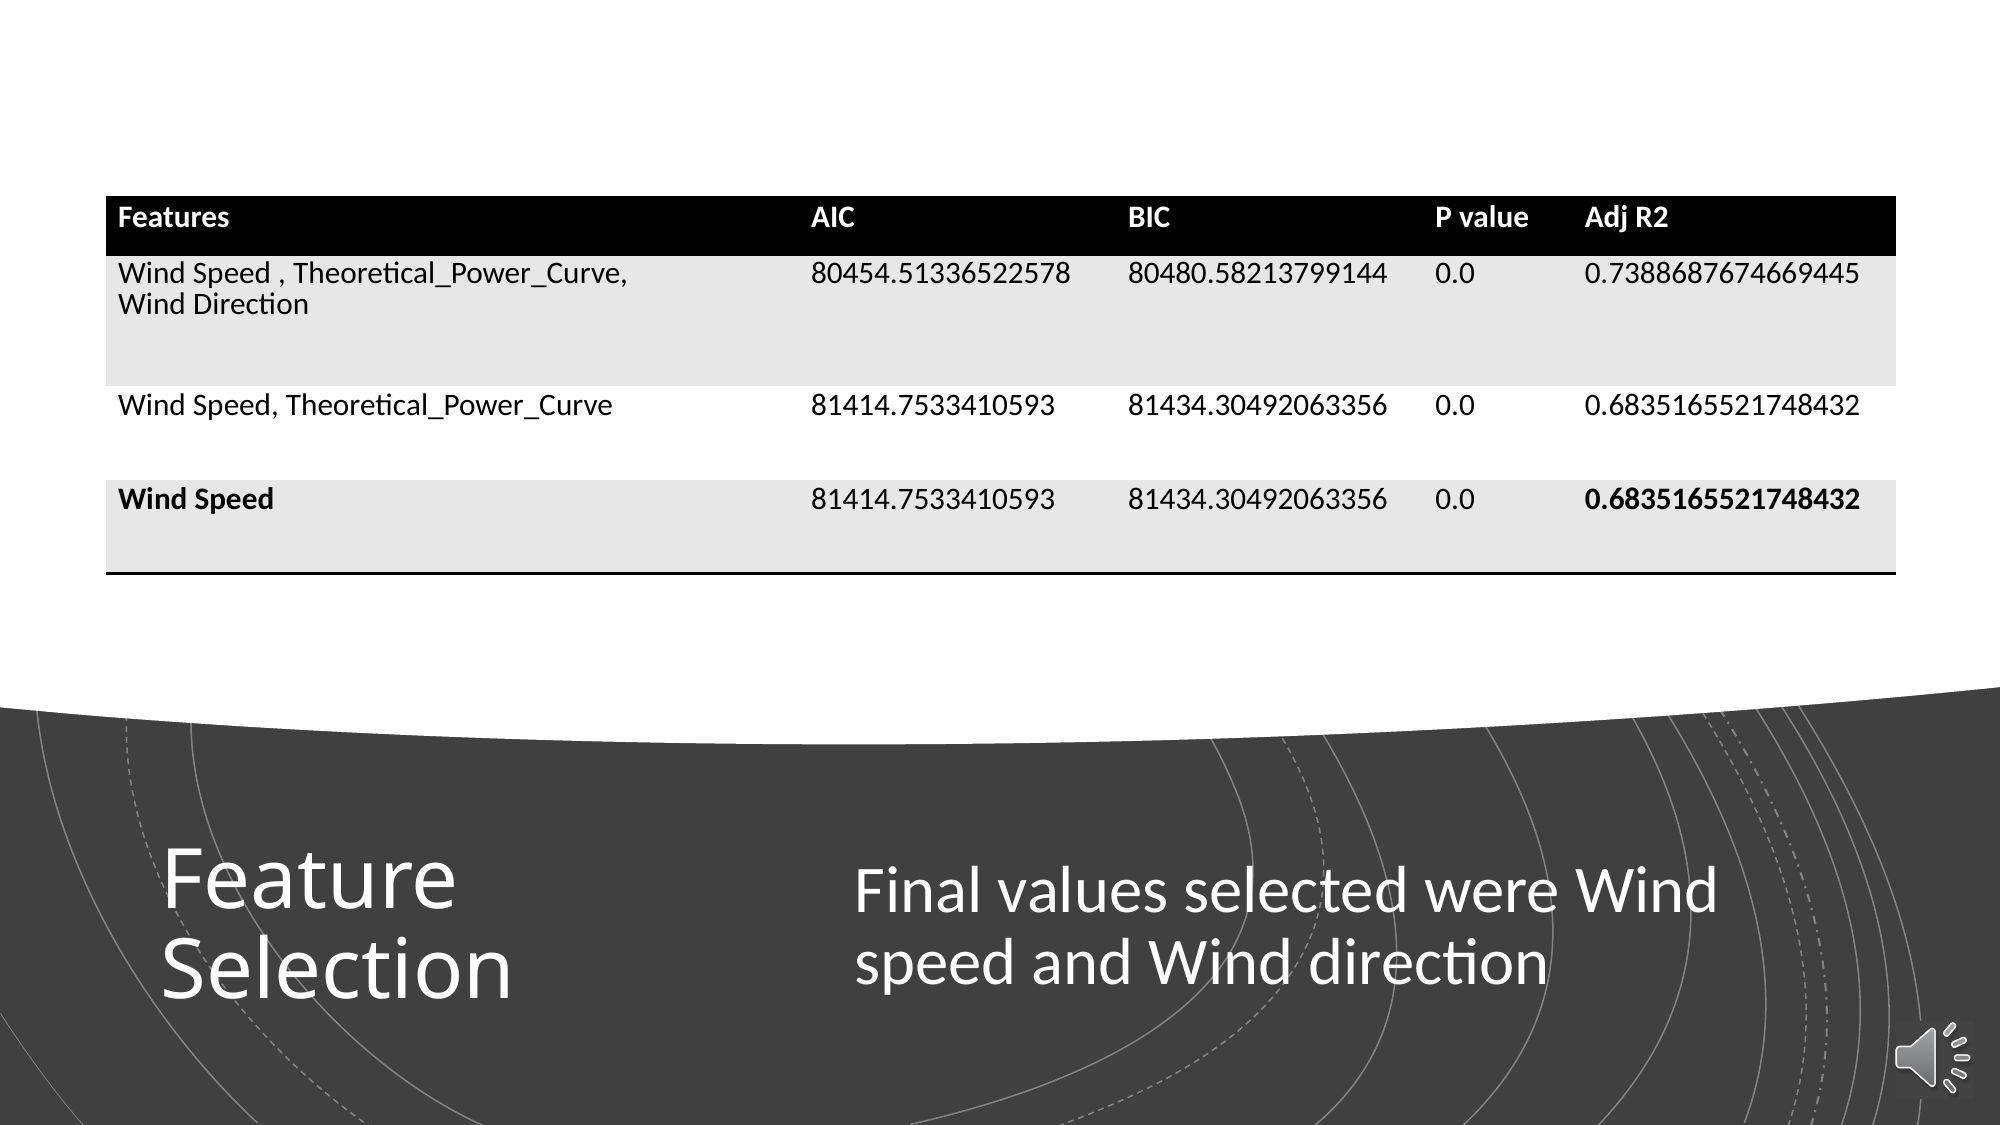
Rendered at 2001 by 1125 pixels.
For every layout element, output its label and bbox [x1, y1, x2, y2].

text_box [0, 0, 1999, 1125]
picture [1894, 1019, 1975, 1100]
